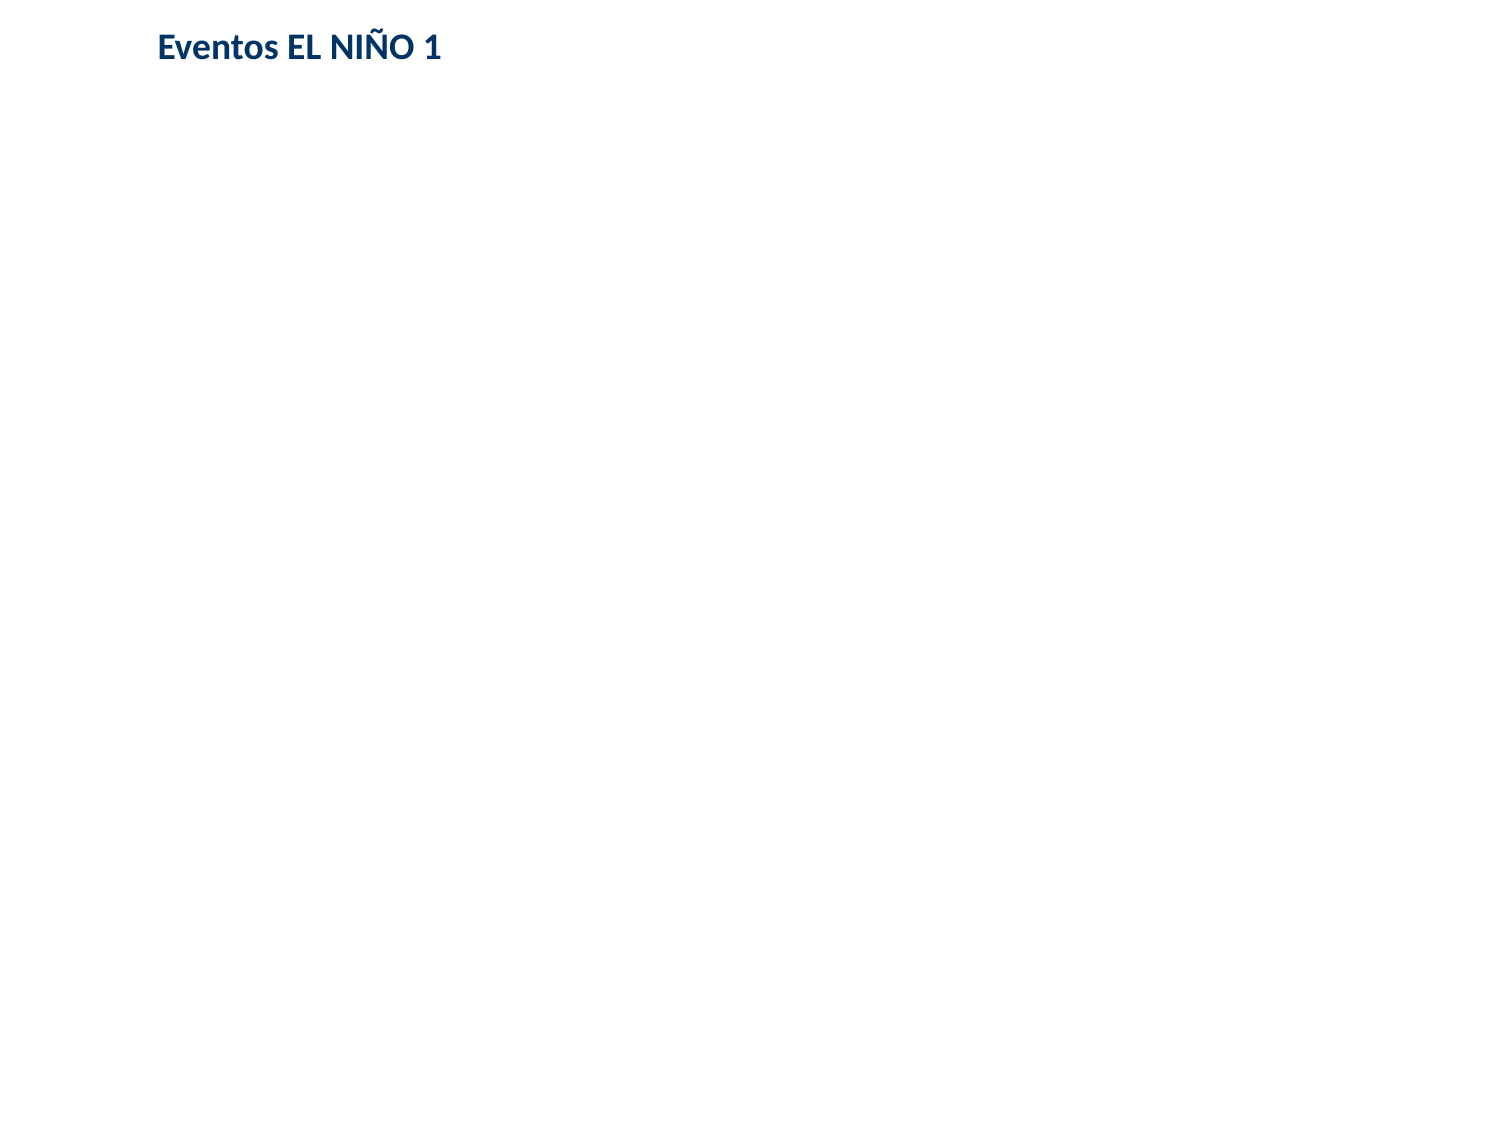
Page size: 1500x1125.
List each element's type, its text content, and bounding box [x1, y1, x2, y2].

text_box Eventos EL NIÑO 1 [142, 0, 458, 75]
